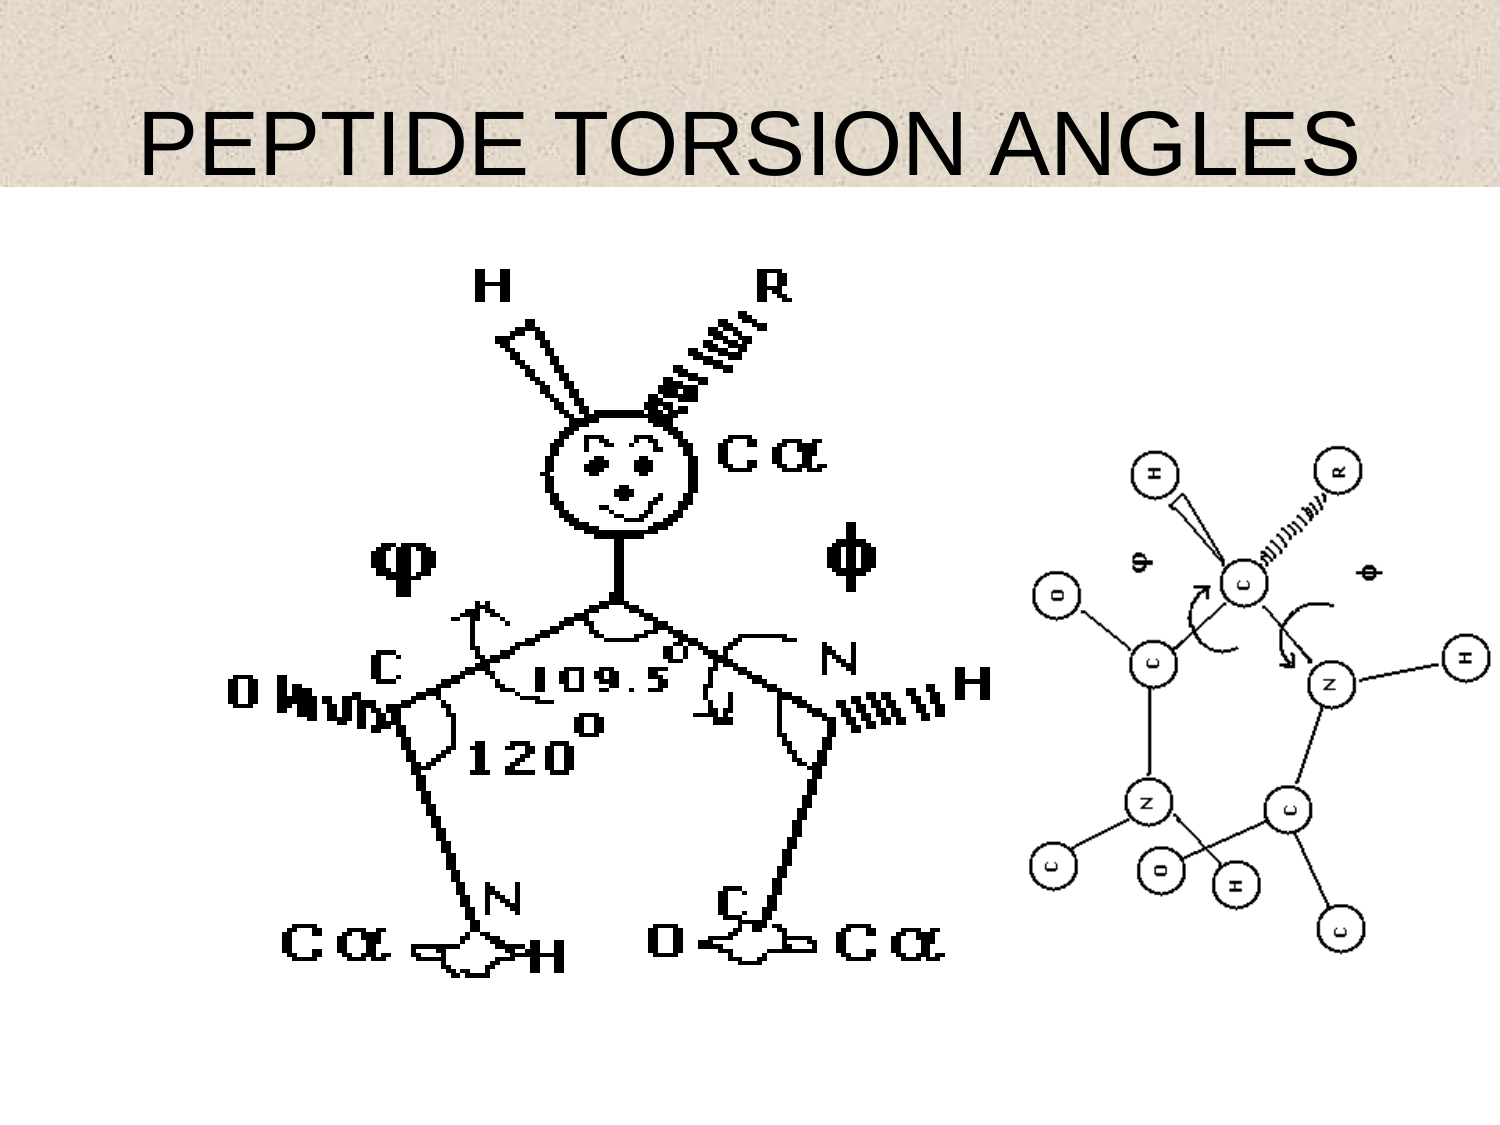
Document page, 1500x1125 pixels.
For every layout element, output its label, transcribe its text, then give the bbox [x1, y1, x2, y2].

picture [0, 0, 1500, 187]
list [1013, 437, 1500, 965]
title PEPTIDE TORSION ANGLES [74, 44, 1426, 185]
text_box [0, 187, 1500, 1125]
